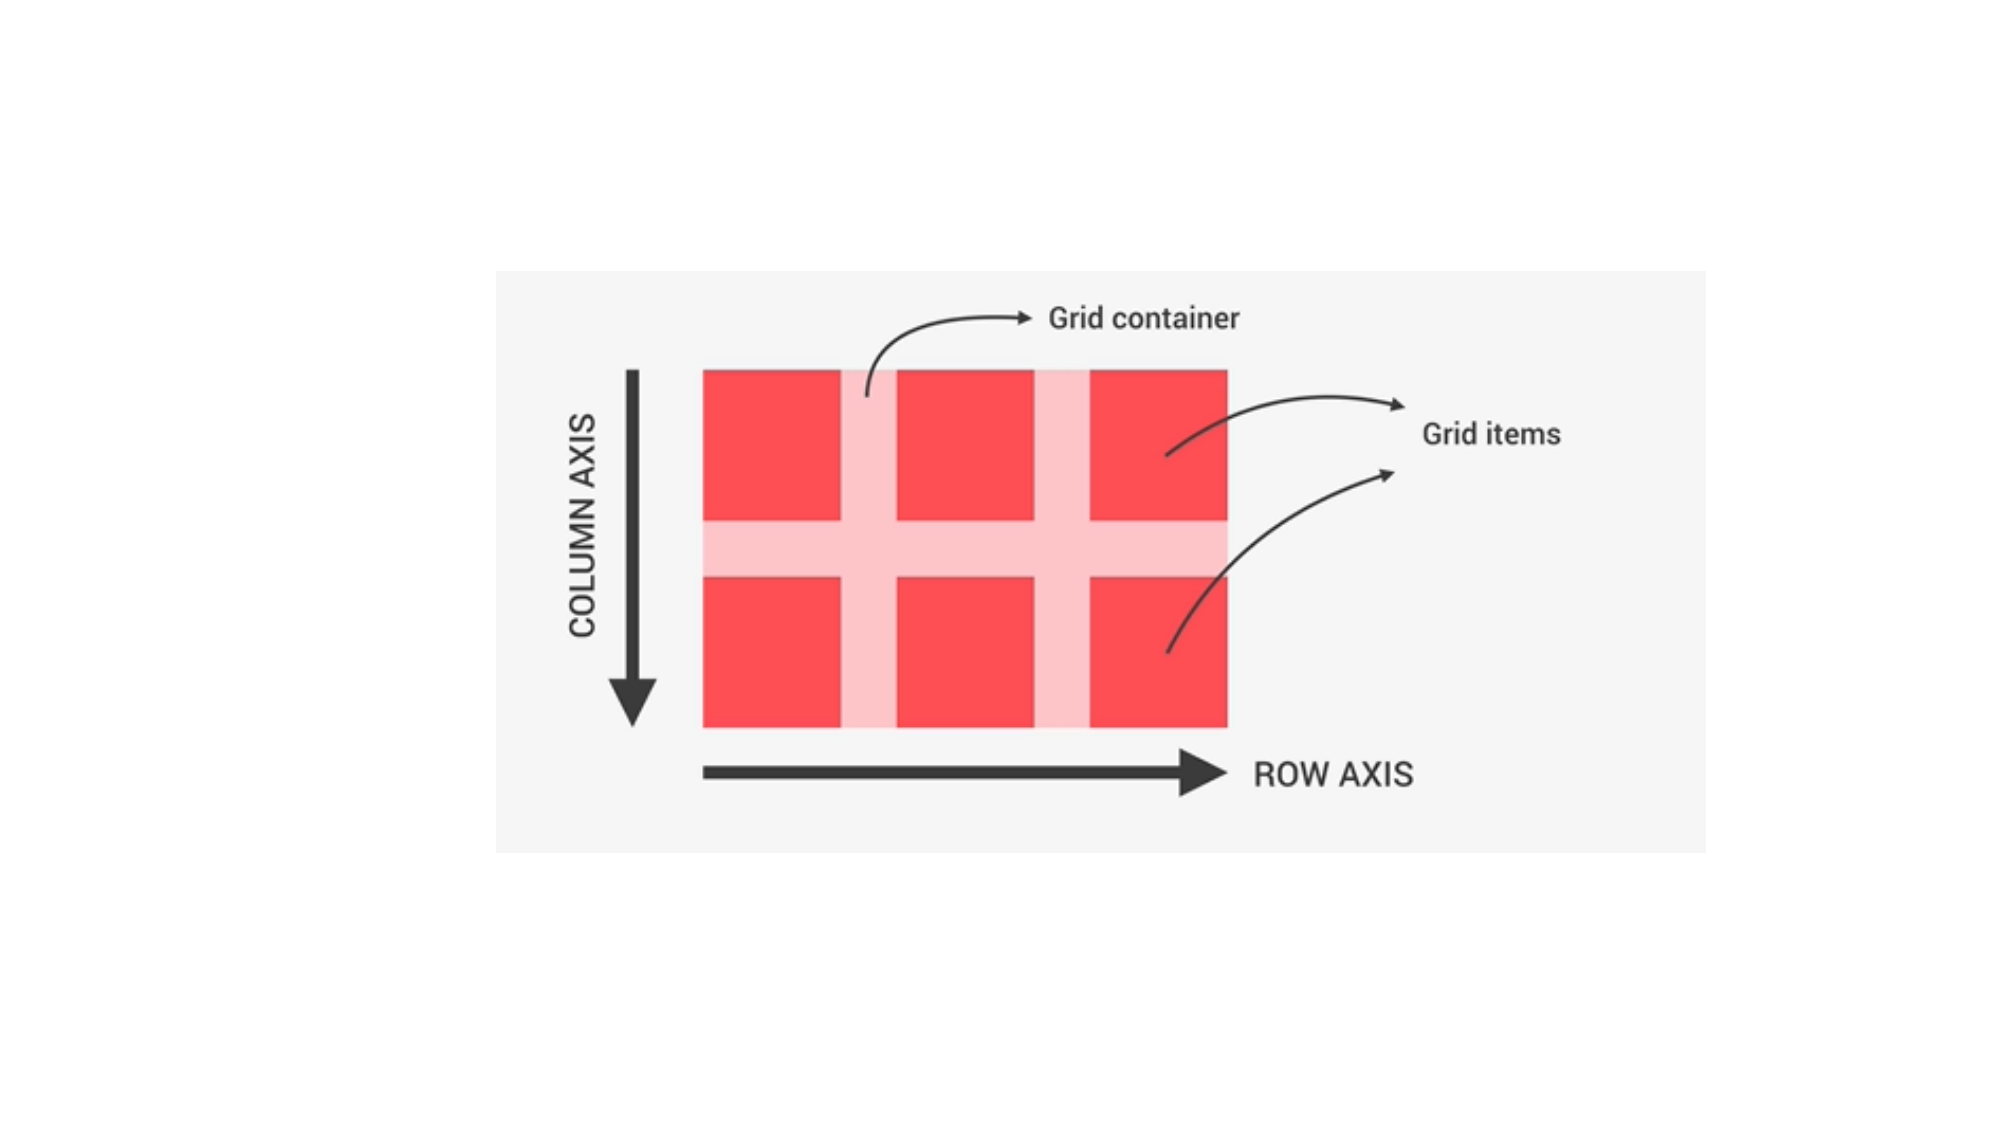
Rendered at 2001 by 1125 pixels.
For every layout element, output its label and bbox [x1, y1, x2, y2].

picture [496, 271, 1706, 854]
